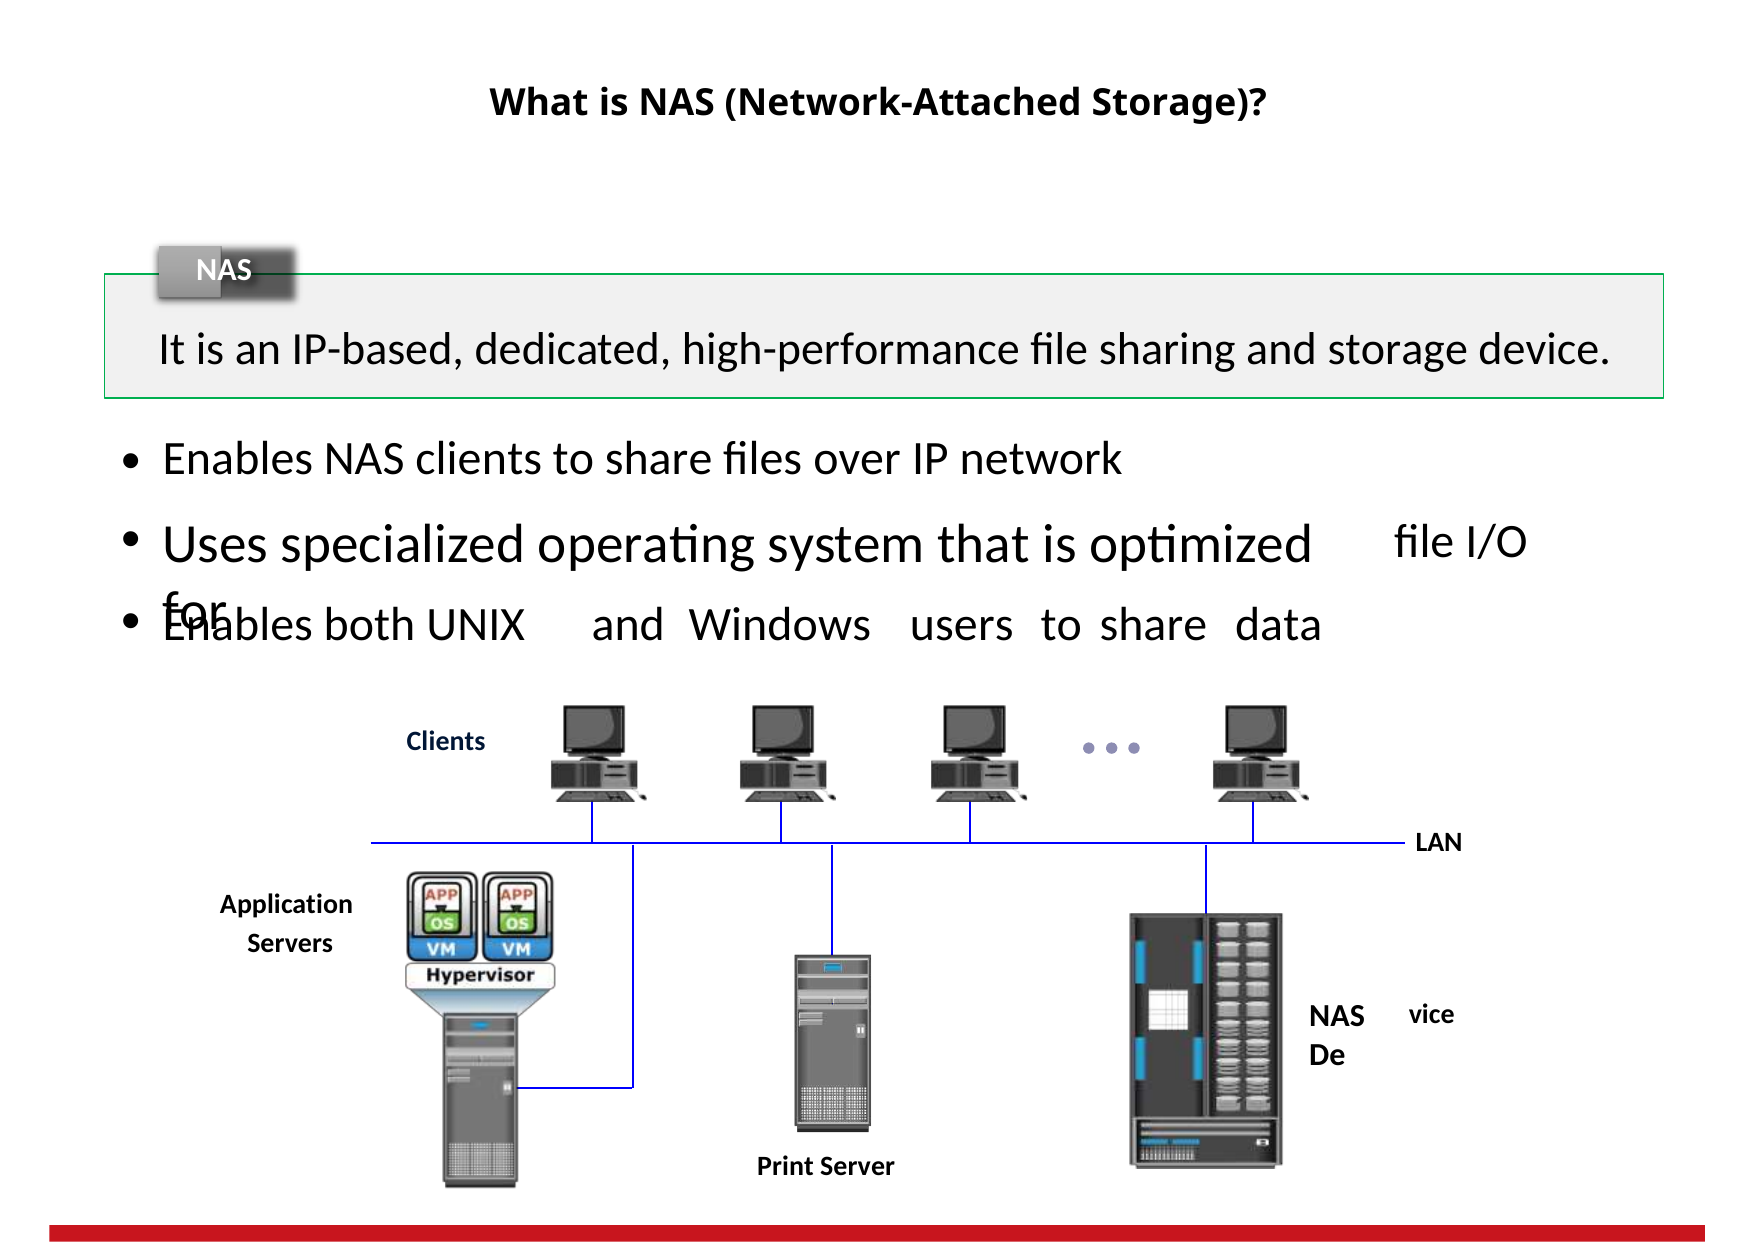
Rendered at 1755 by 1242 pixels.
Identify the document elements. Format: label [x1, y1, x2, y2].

text_box [1083, 742, 1095, 754]
text_box [217, 705, 1478, 1189]
text_box [118, 43, 1636, 132]
text_box [404, 725, 505, 762]
text_box [1128, 742, 1140, 754]
text_box [118, 432, 151, 658]
text_box [160, 435, 1559, 578]
text_box [1106, 742, 1118, 754]
text_box [754, 1150, 923, 1188]
text_box [160, 600, 1345, 661]
text_box [104, 230, 1664, 399]
text_box [49, 1225, 1705, 1242]
